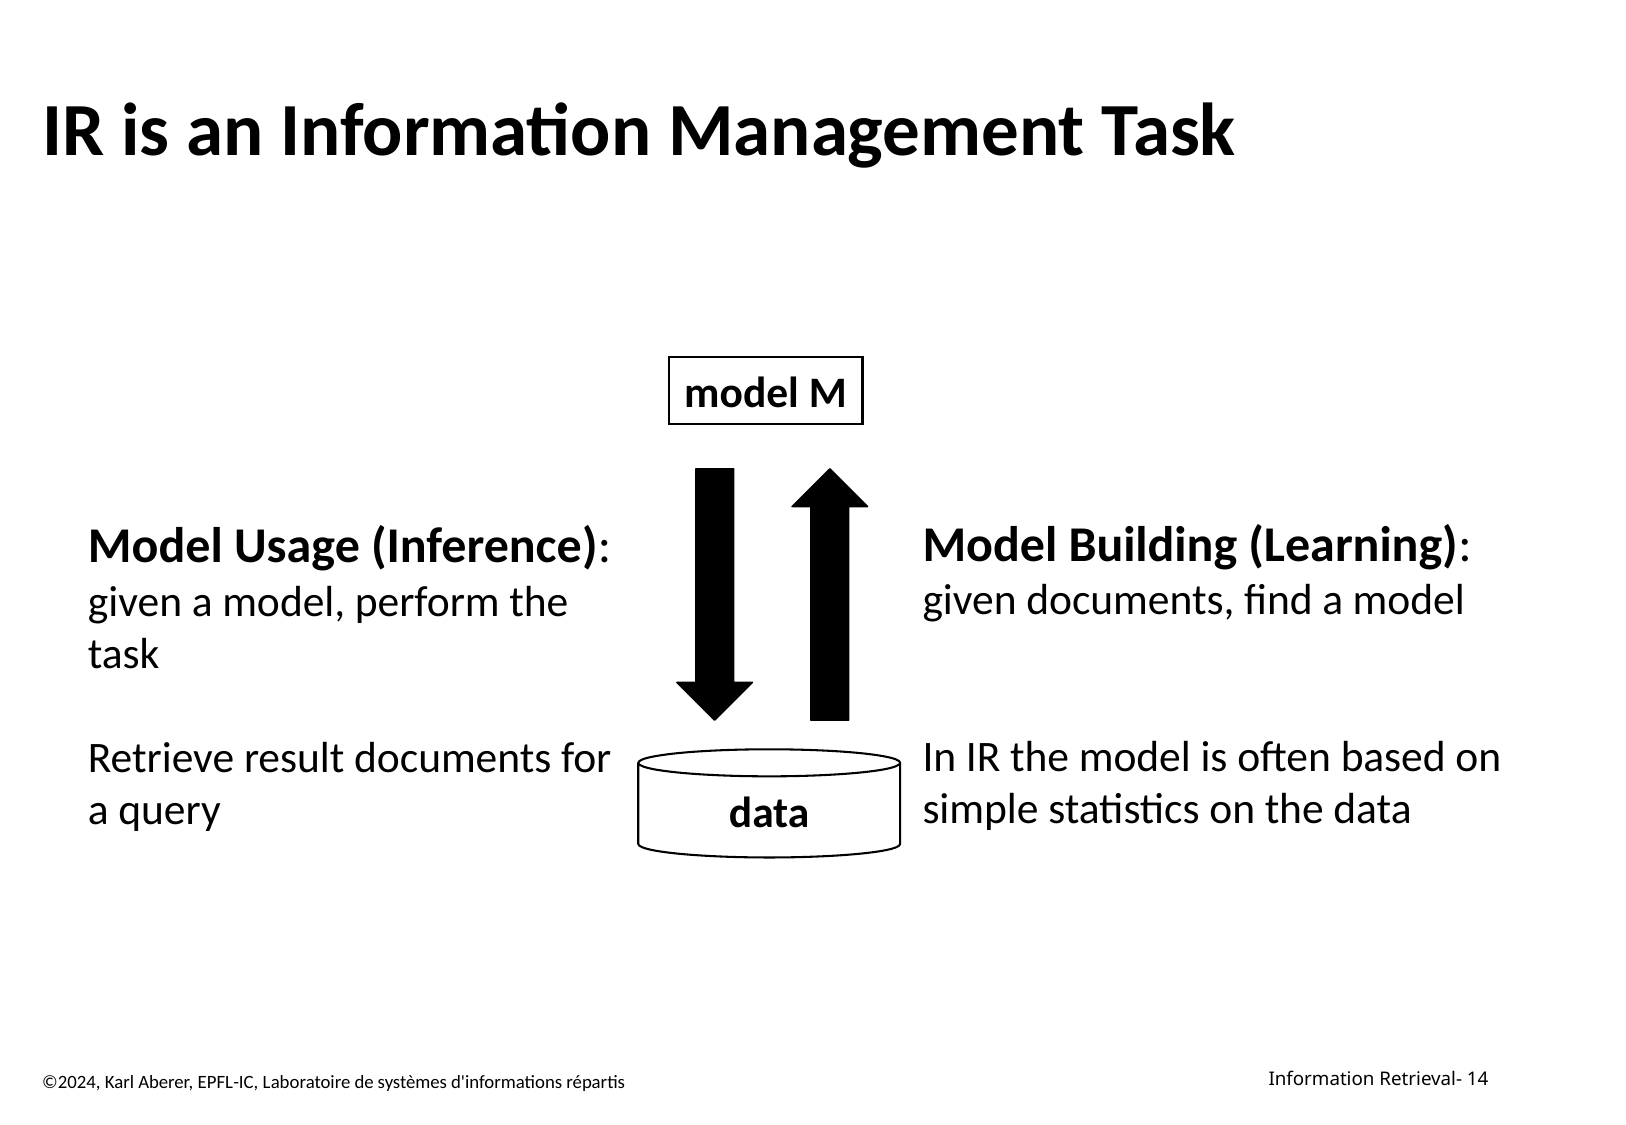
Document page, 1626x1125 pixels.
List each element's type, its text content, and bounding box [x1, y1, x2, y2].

text_box [676, 468, 753, 721]
table_header [638, 749, 900, 776]
text_box Model Building (Learning): given documents, find a model In IR the model is often based on simple statistics on the data [907, 503, 1586, 840]
title IR is an Information Management Task [27, 50, 1504, 200]
text_box Model Usage (Inference): given a model, perform the task Retrieve result documents for a query [72, 504, 635, 842]
footer ©2024, Karl Aberer, EPFL-IC, Laboratoire de systèmes d'informations répartis [26, 1062, 1071, 1101]
text_box model M [668, 356, 863, 425]
text_box [792, 468, 868, 721]
text_box data [638, 749, 901, 858]
